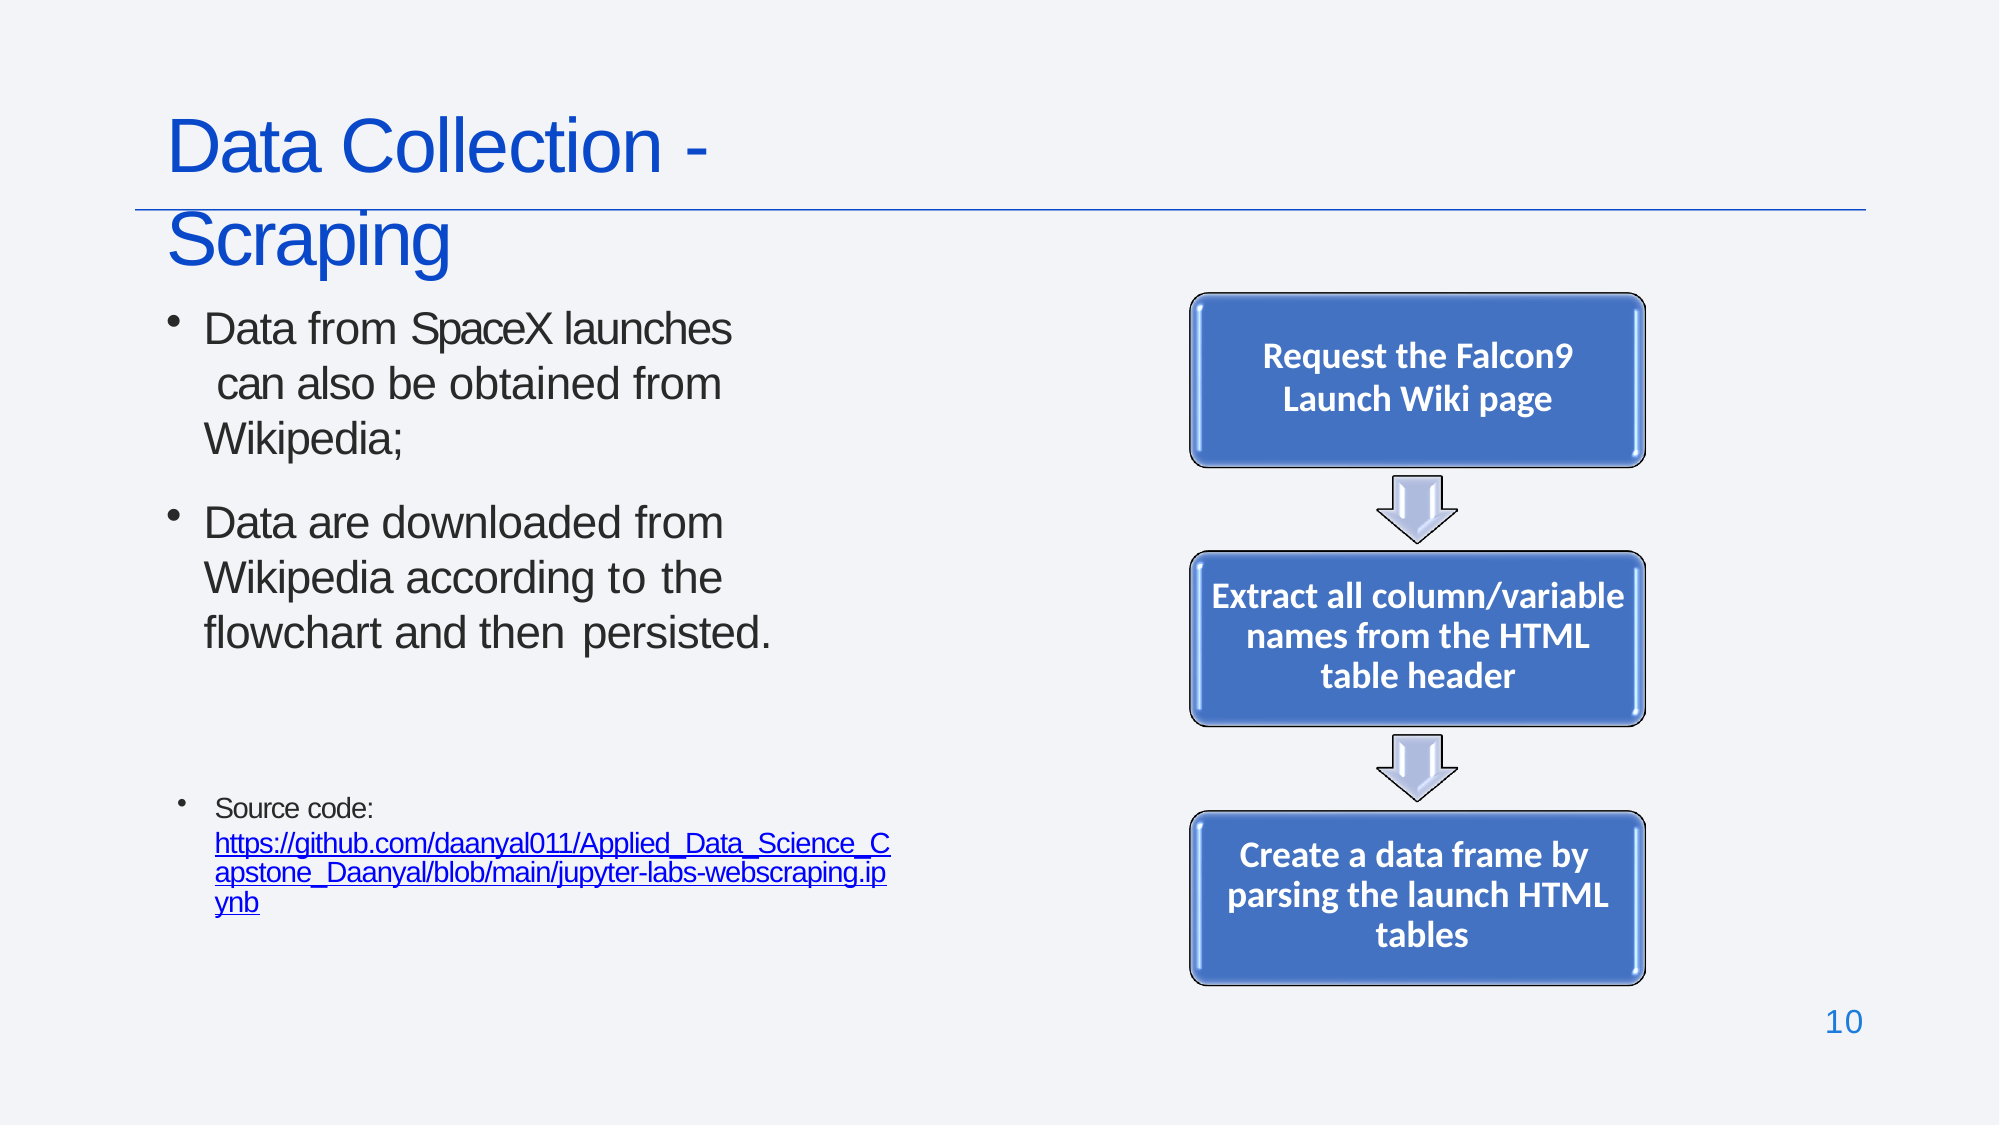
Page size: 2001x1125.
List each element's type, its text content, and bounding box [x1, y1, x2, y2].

title Data Collection - Scraping [164, 93, 1027, 284]
text_box Data from SpaceX launches can also be obtained from Wikipedia; Data are downloaded from Wikipedia according to the flowchart and then persisted. [164, 296, 774, 658]
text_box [1187, 733, 1647, 987]
picture [0, 0, 2000, 1125]
text_box 10 [1818, 1001, 1872, 1040]
text_box Source code:https://github.com/daanyal011/Applied_Data_Science_Capstone_Daanyal/blob/main/jupyter-labs-webscraping.ipynb [174, 787, 899, 860]
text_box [1187, 474, 1647, 728]
text_box Request the Falcon9 Launch Wiki page [1258, 330, 1578, 419]
text_box [1188, 291, 1647, 469]
